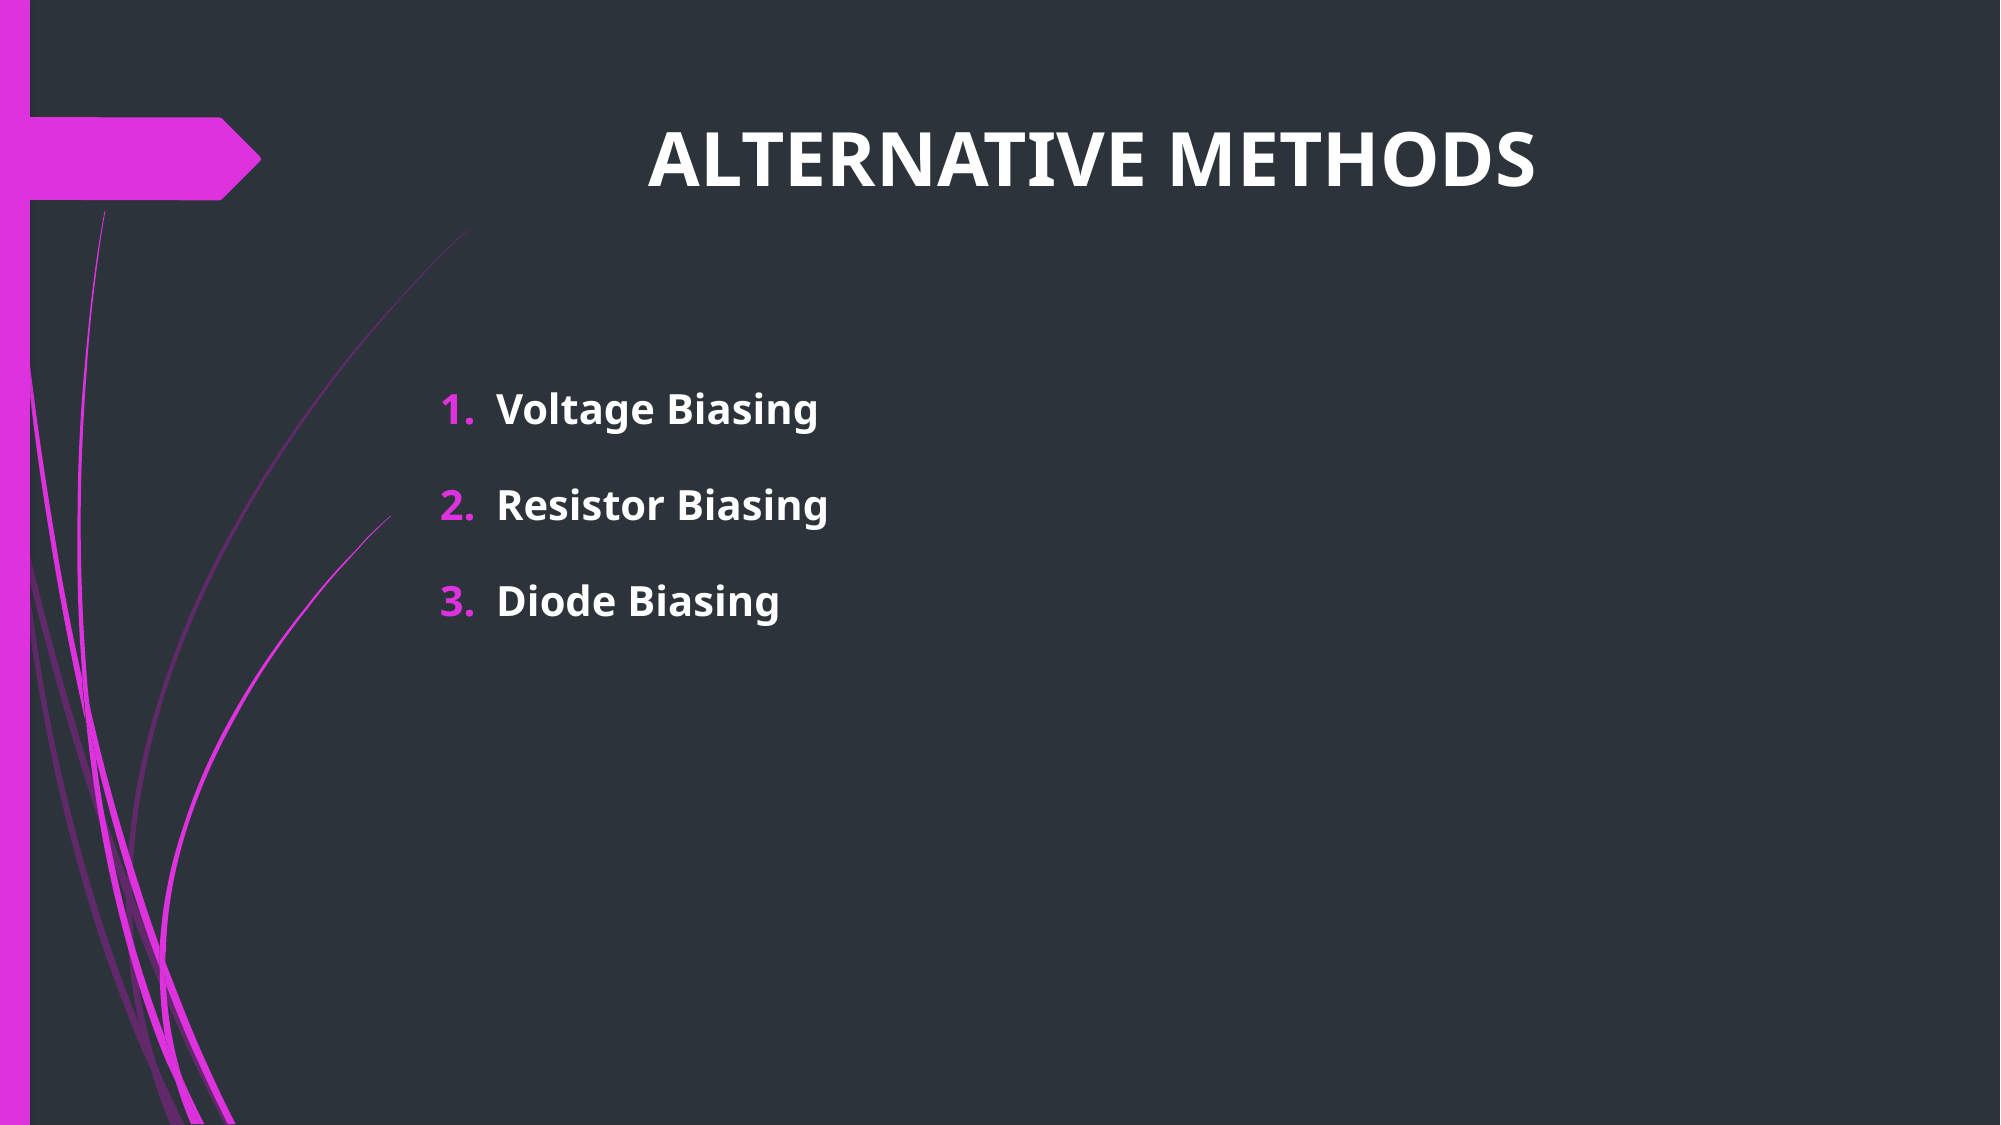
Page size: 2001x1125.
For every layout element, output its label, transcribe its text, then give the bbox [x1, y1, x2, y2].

title ALTERNATIVE METHODS [361, 104, 1824, 315]
list Voltage Biasing Resistor Biasing Diode Biasing [424, 350, 1888, 970]
